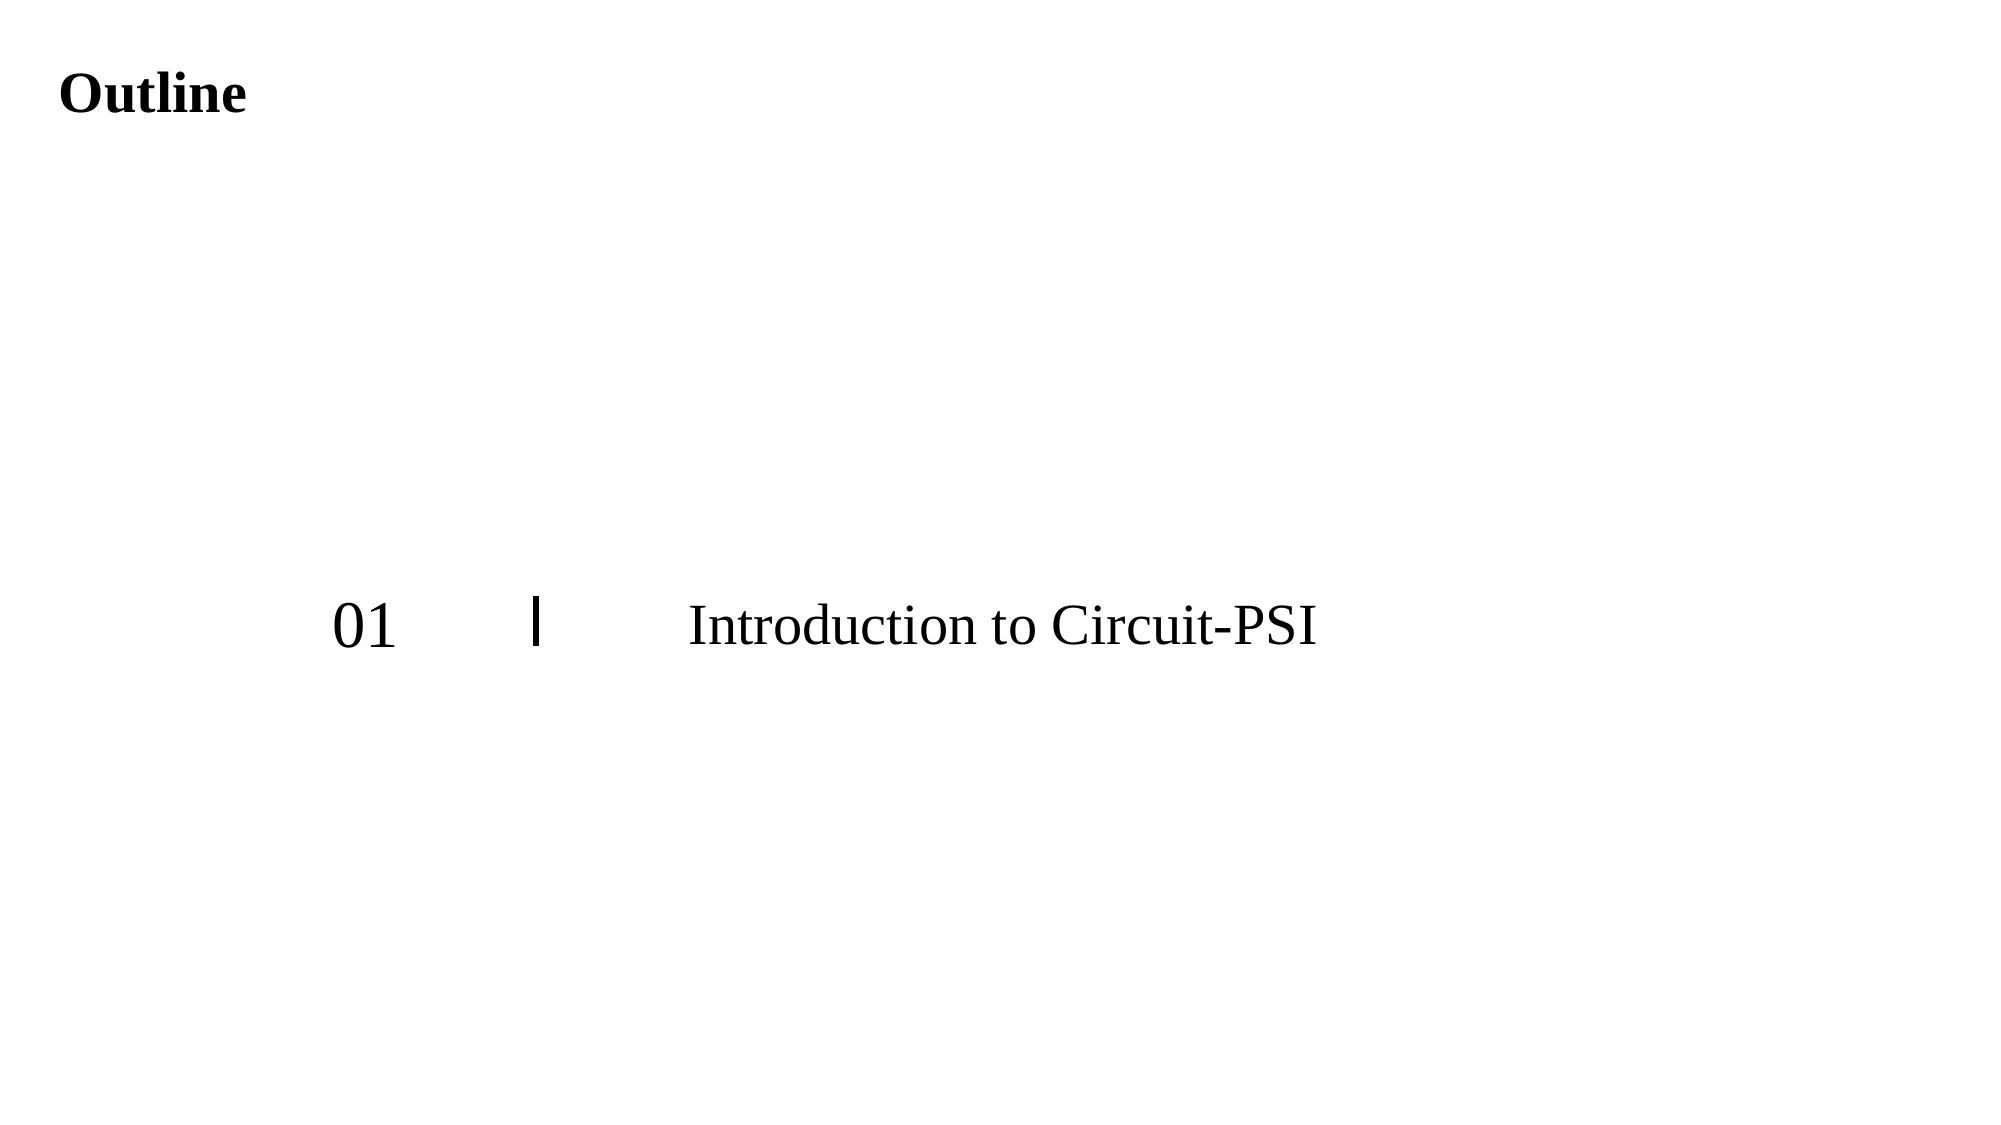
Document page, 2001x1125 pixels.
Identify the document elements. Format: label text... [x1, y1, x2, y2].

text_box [323, 527, 1678, 716]
text_box Outline [0, 0, 1321, 179]
